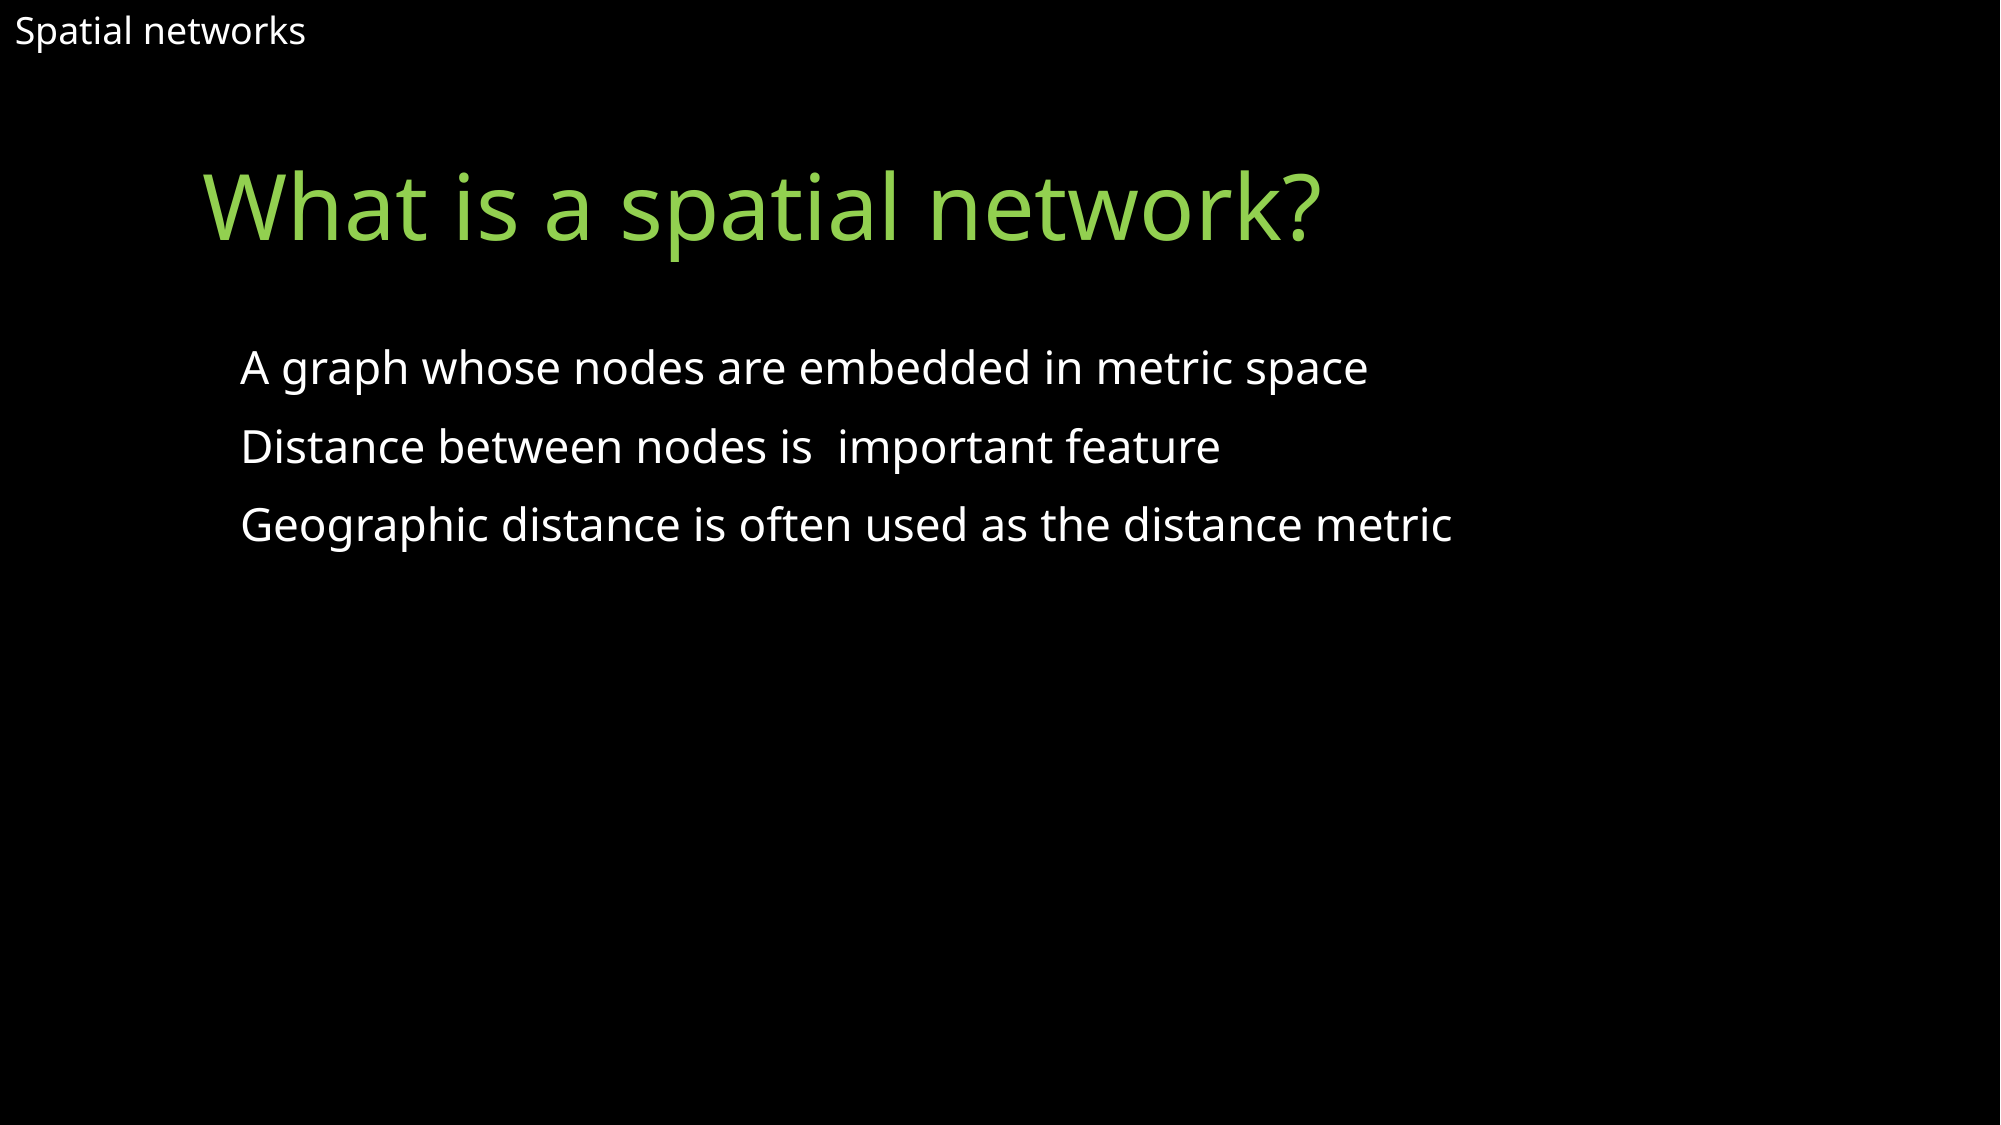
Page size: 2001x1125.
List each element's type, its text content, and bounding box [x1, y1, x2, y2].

text_box https://arxiv.org/pdf/1010.0302v2.pdf [654, 532, 1346, 592]
list A graph whose nodes are embedded in metric space Distance between nodes is important feature Geographic distance is often used as the distance metric [187, 337, 1808, 1000]
text_box Spatial networks [0, 0, 431, 60]
text_box What is a spatial network? [187, 99, 1946, 323]
